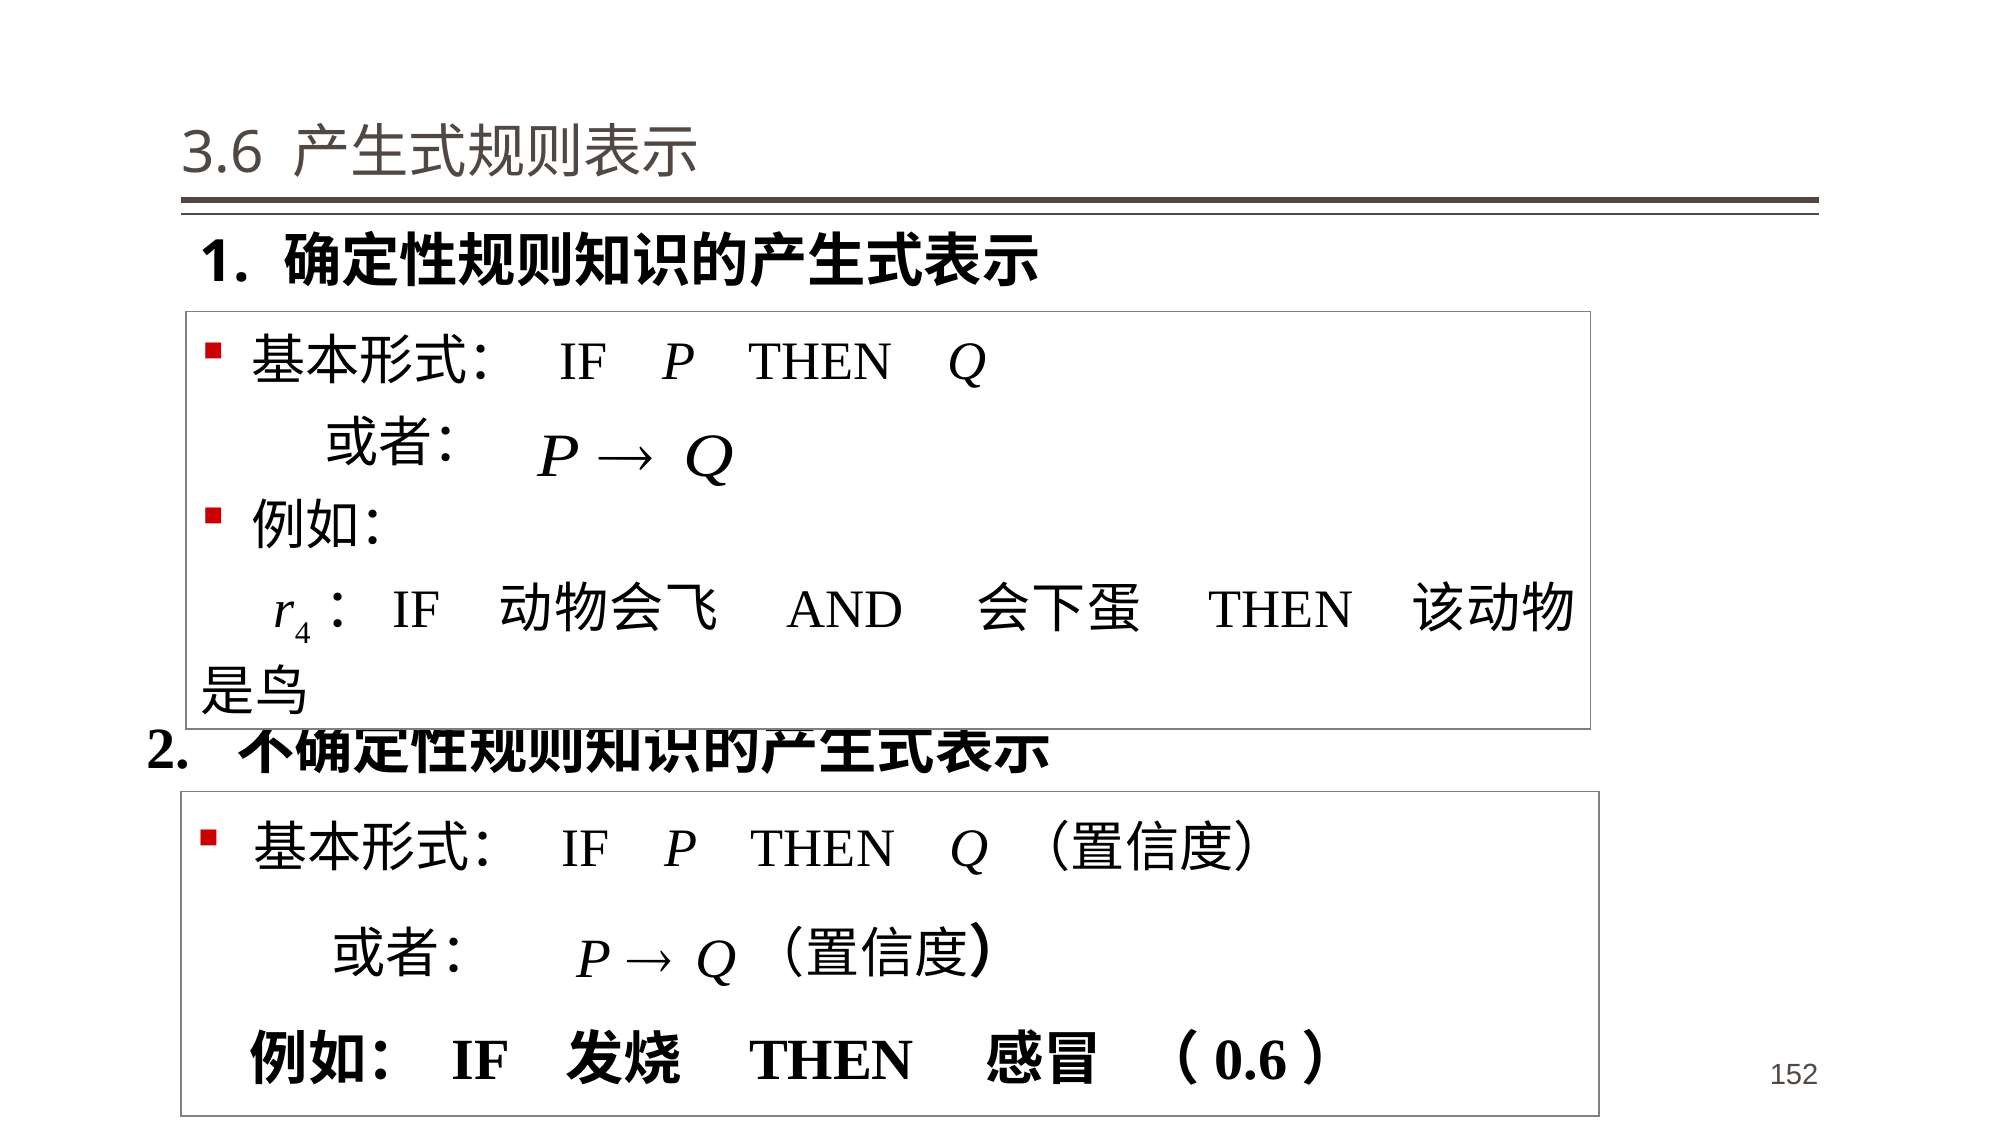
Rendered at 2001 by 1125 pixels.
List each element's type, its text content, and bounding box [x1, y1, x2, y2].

text_box 基本形式： IF P THEN Q （置信度） 或者： （置信度） 例如： IF 发烧 THEN 感冒 （0.6） [181, 791, 1599, 1117]
title 3.6 产生式规则表示 [181, 12, 1819, 193]
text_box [566, 926, 748, 1001]
text_box 2. 不确定性规则知识的产生式表示 [131, 696, 1180, 788]
slide_number 152 [1599, 1042, 1819, 1103]
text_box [186, 311, 1591, 654]
text_box 确定性规则知识的产生式表示 [184, 215, 1056, 301]
